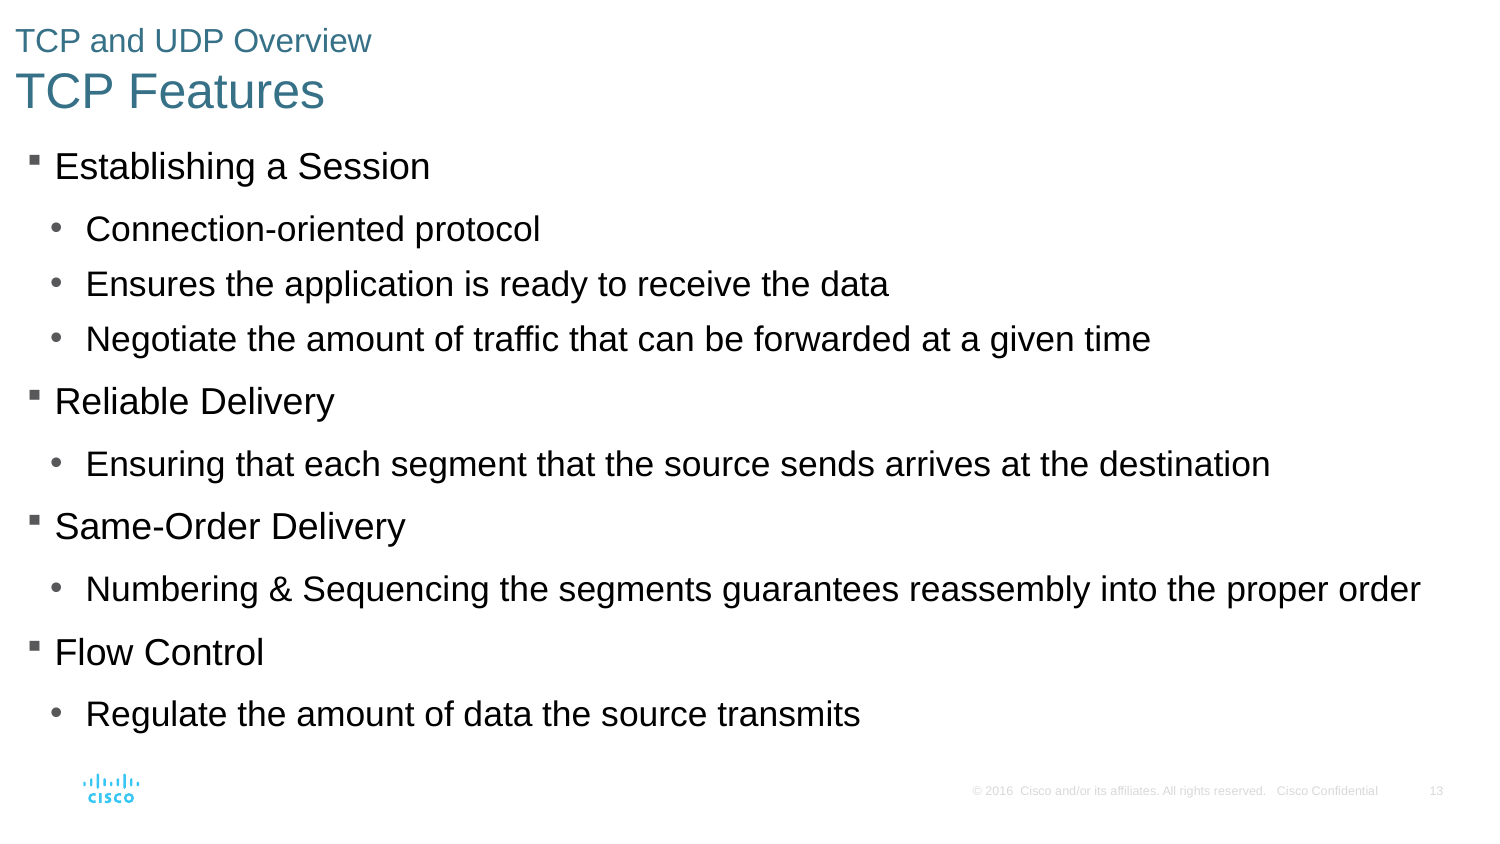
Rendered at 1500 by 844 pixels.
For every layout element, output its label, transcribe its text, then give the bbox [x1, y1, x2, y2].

list Establishing a Session Connection-oriented protocol Ensures the application is ready to receive the data Negotiate the amount of traffic that can be forwarded at a given time Reliable Delivery Ensuring that each segment that the source sends arrives at the destination Same-Order Delivery Numbering & Sequencing the segments guarantees reassembly into the proper order Flow Control Regulate the amount of data the source transmits [11, 134, 1489, 767]
title TCP and UDP Overview TCP Features [0, 6, 1500, 131]
